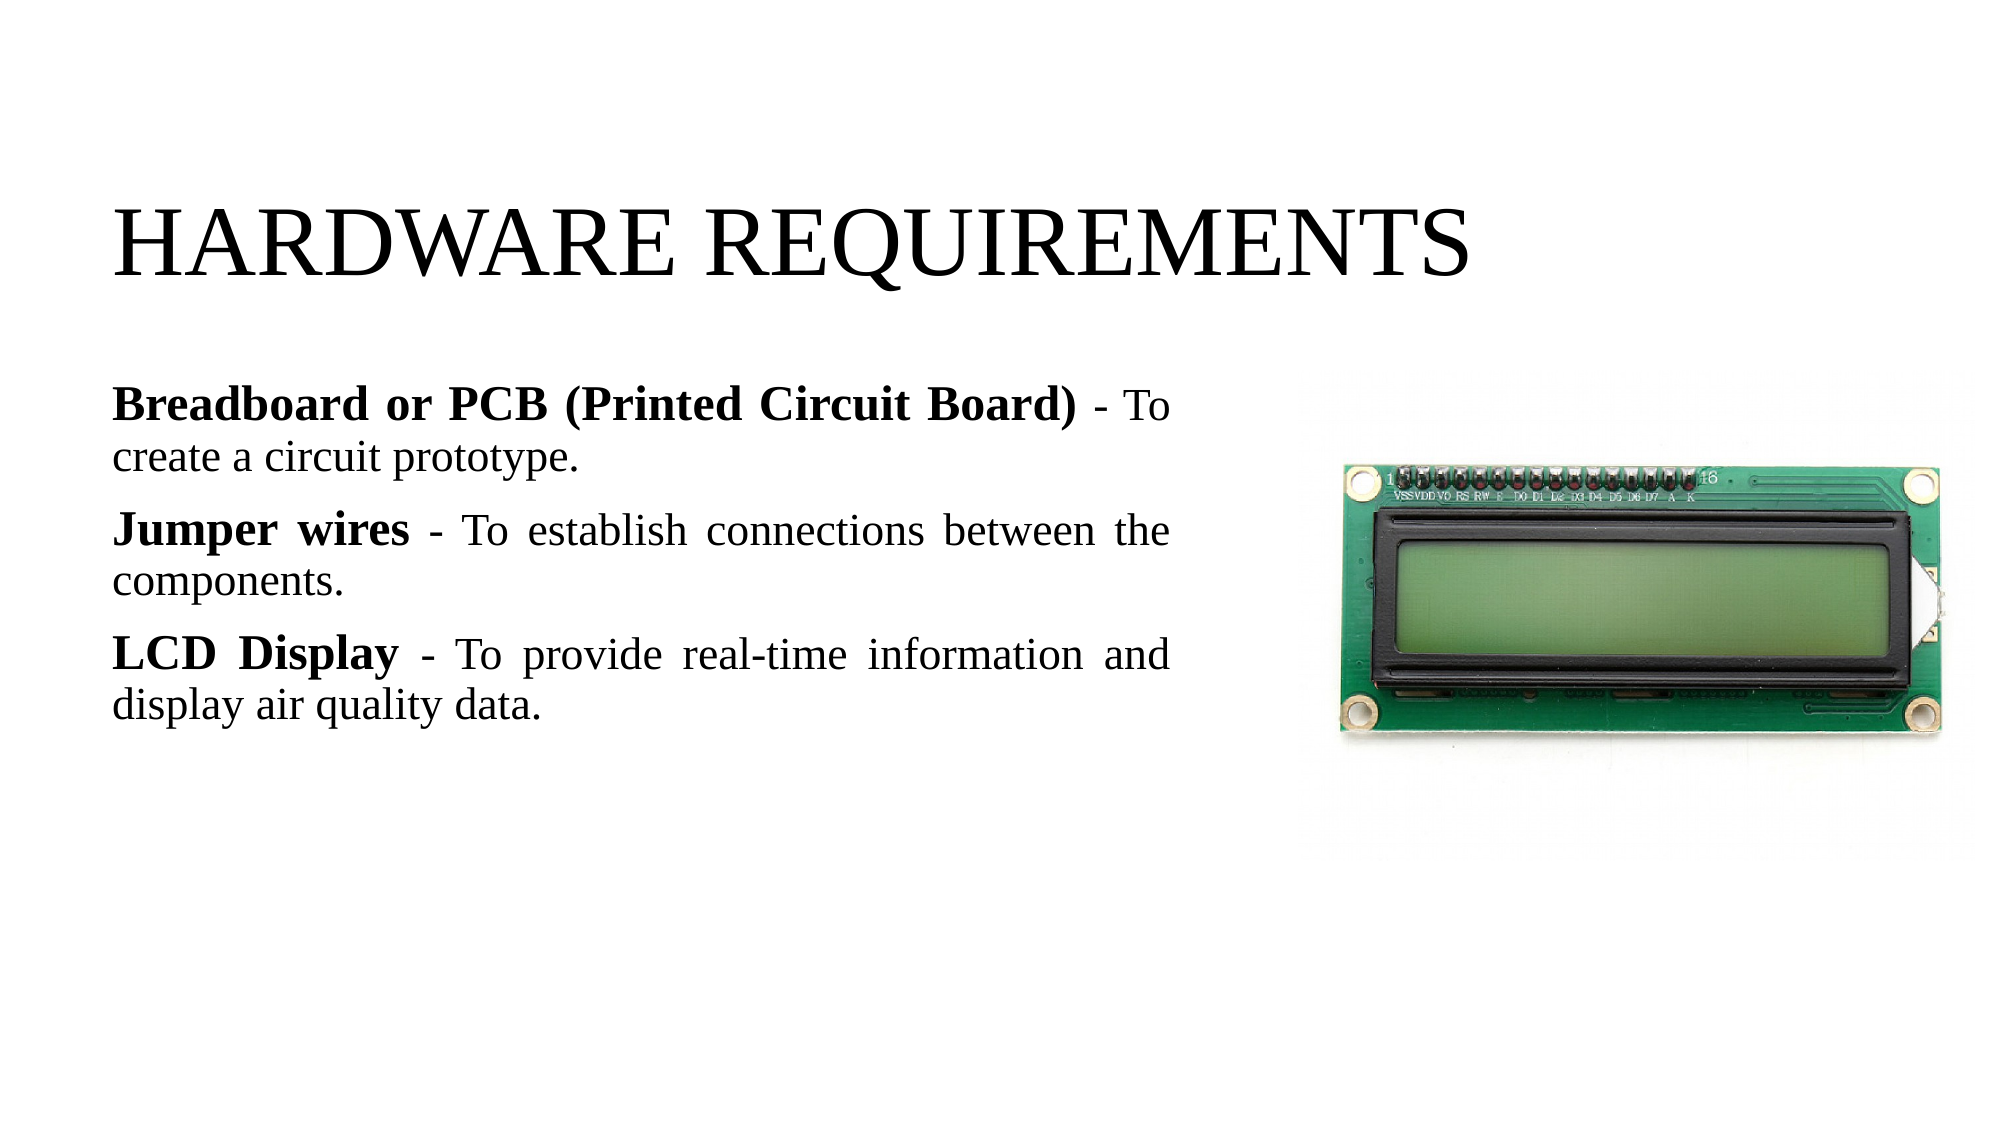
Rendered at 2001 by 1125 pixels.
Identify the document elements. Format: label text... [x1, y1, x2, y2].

subtitle Breadboard or PCB (Printed Circuit Board) - To create a circuit prototype. Jumper wires - To establish connections between the components. LCD Display - To provide real-time information and display air quality data. [97, 370, 1186, 861]
picture [1298, 370, 1975, 861]
title HARDWARE REQUIREMENTS [97, 142, 1909, 305]
